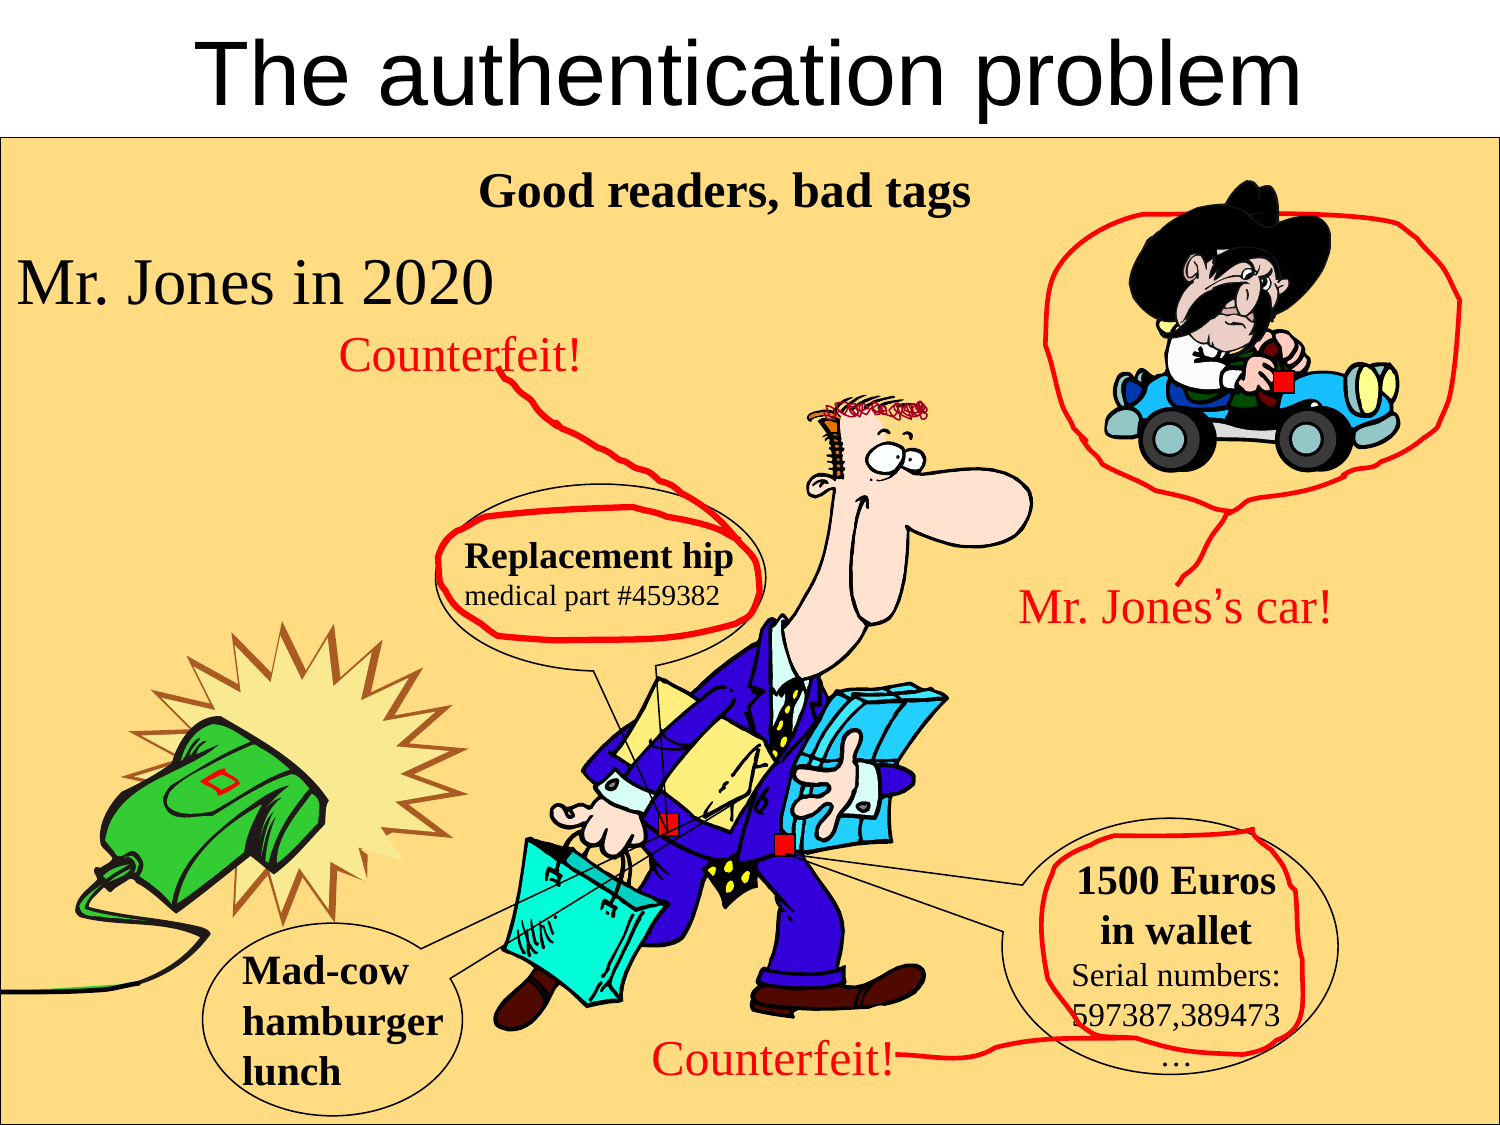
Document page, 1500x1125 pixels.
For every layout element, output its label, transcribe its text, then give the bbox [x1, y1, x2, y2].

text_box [202, 1001, 463, 1117]
text_box Good readers, bad tags [463, 149, 987, 225]
text_box The authentication problem [0, 0, 1500, 138]
text_box Mr. Jones in 2020 [1, 230, 511, 326]
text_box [0, 620, 469, 993]
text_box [1102, 179, 1402, 473]
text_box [323, 314, 760, 644]
picture [492, 388, 1045, 1034]
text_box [636, 810, 1332, 1094]
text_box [998, 208, 1460, 642]
text_box [0, 138, 1500, 1125]
